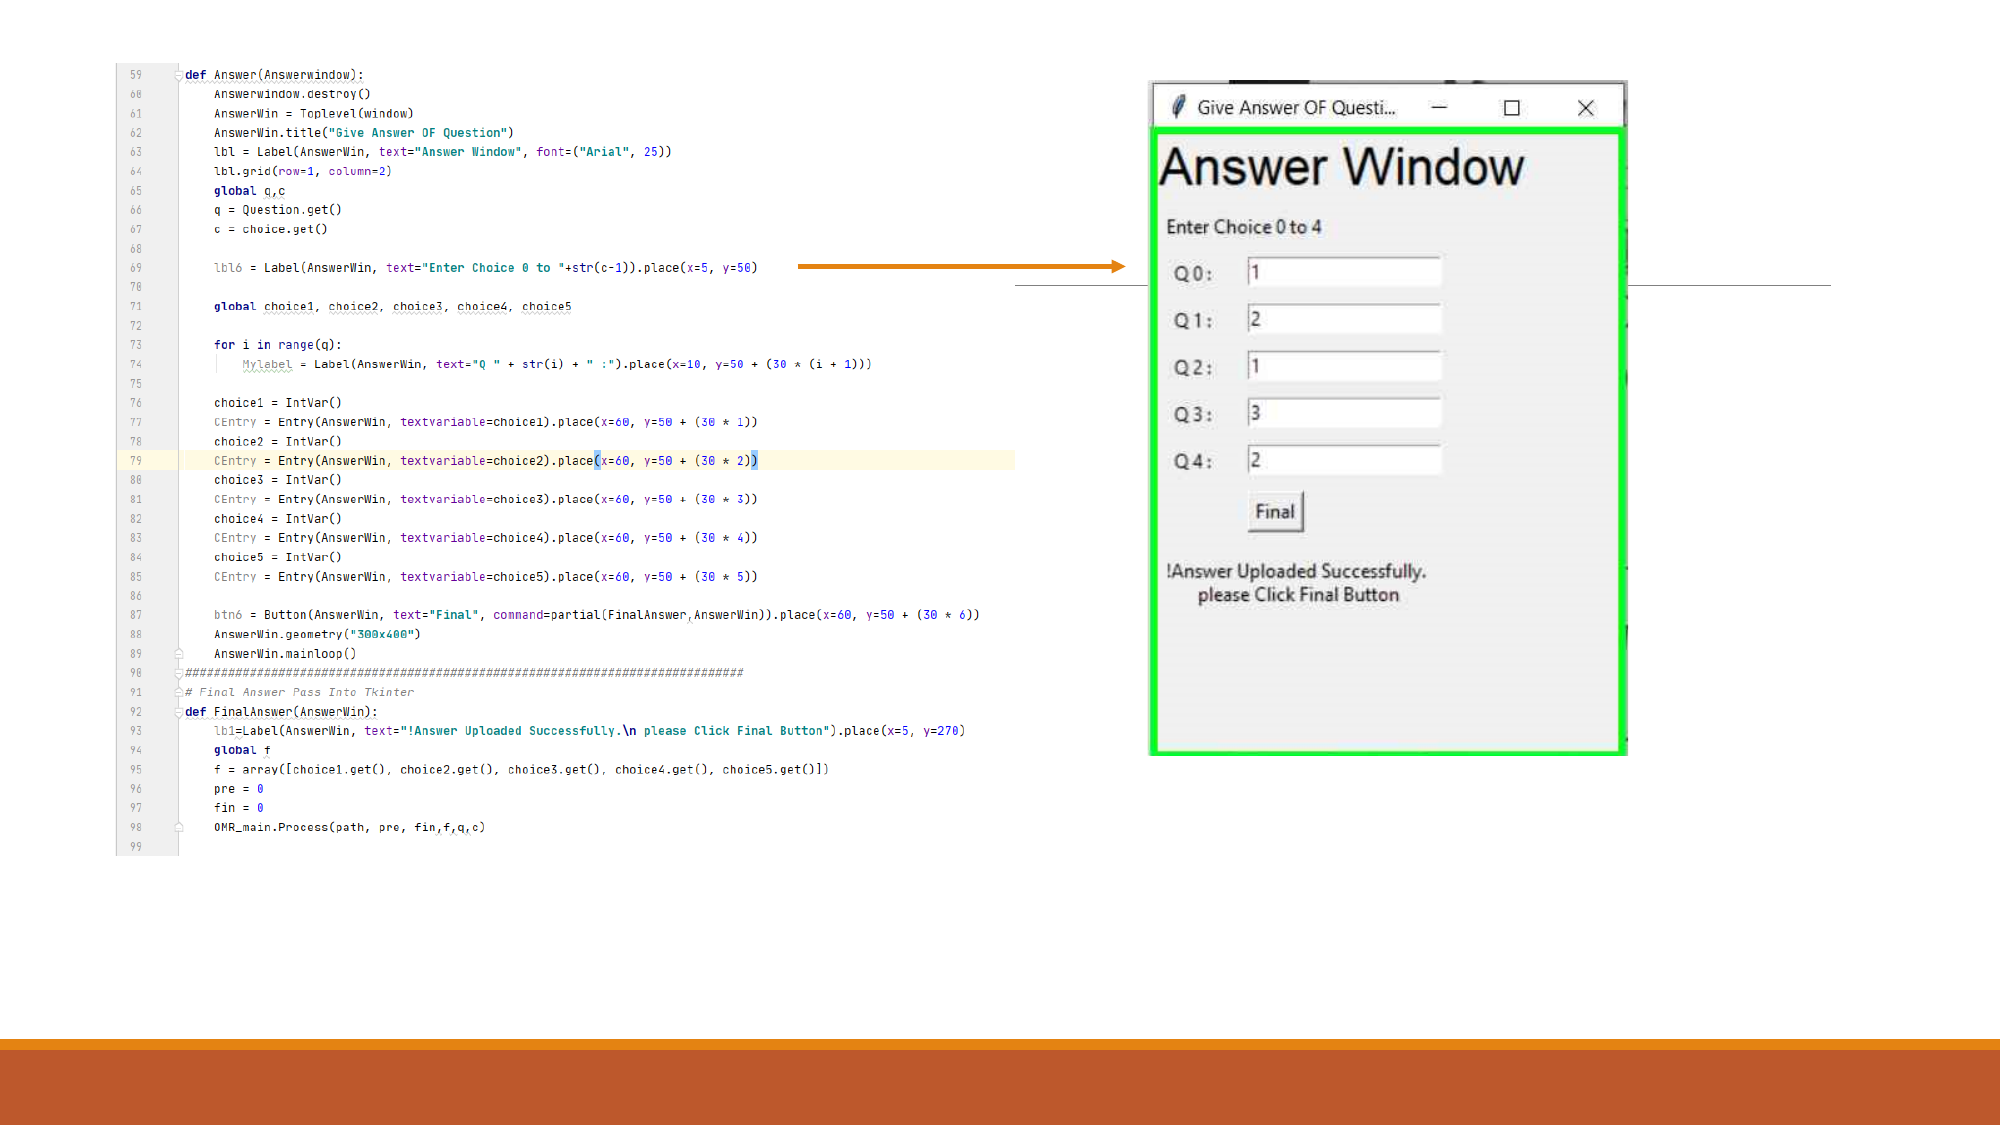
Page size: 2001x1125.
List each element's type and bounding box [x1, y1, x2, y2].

picture [1146, 79, 1629, 757]
picture [114, 62, 1016, 856]
